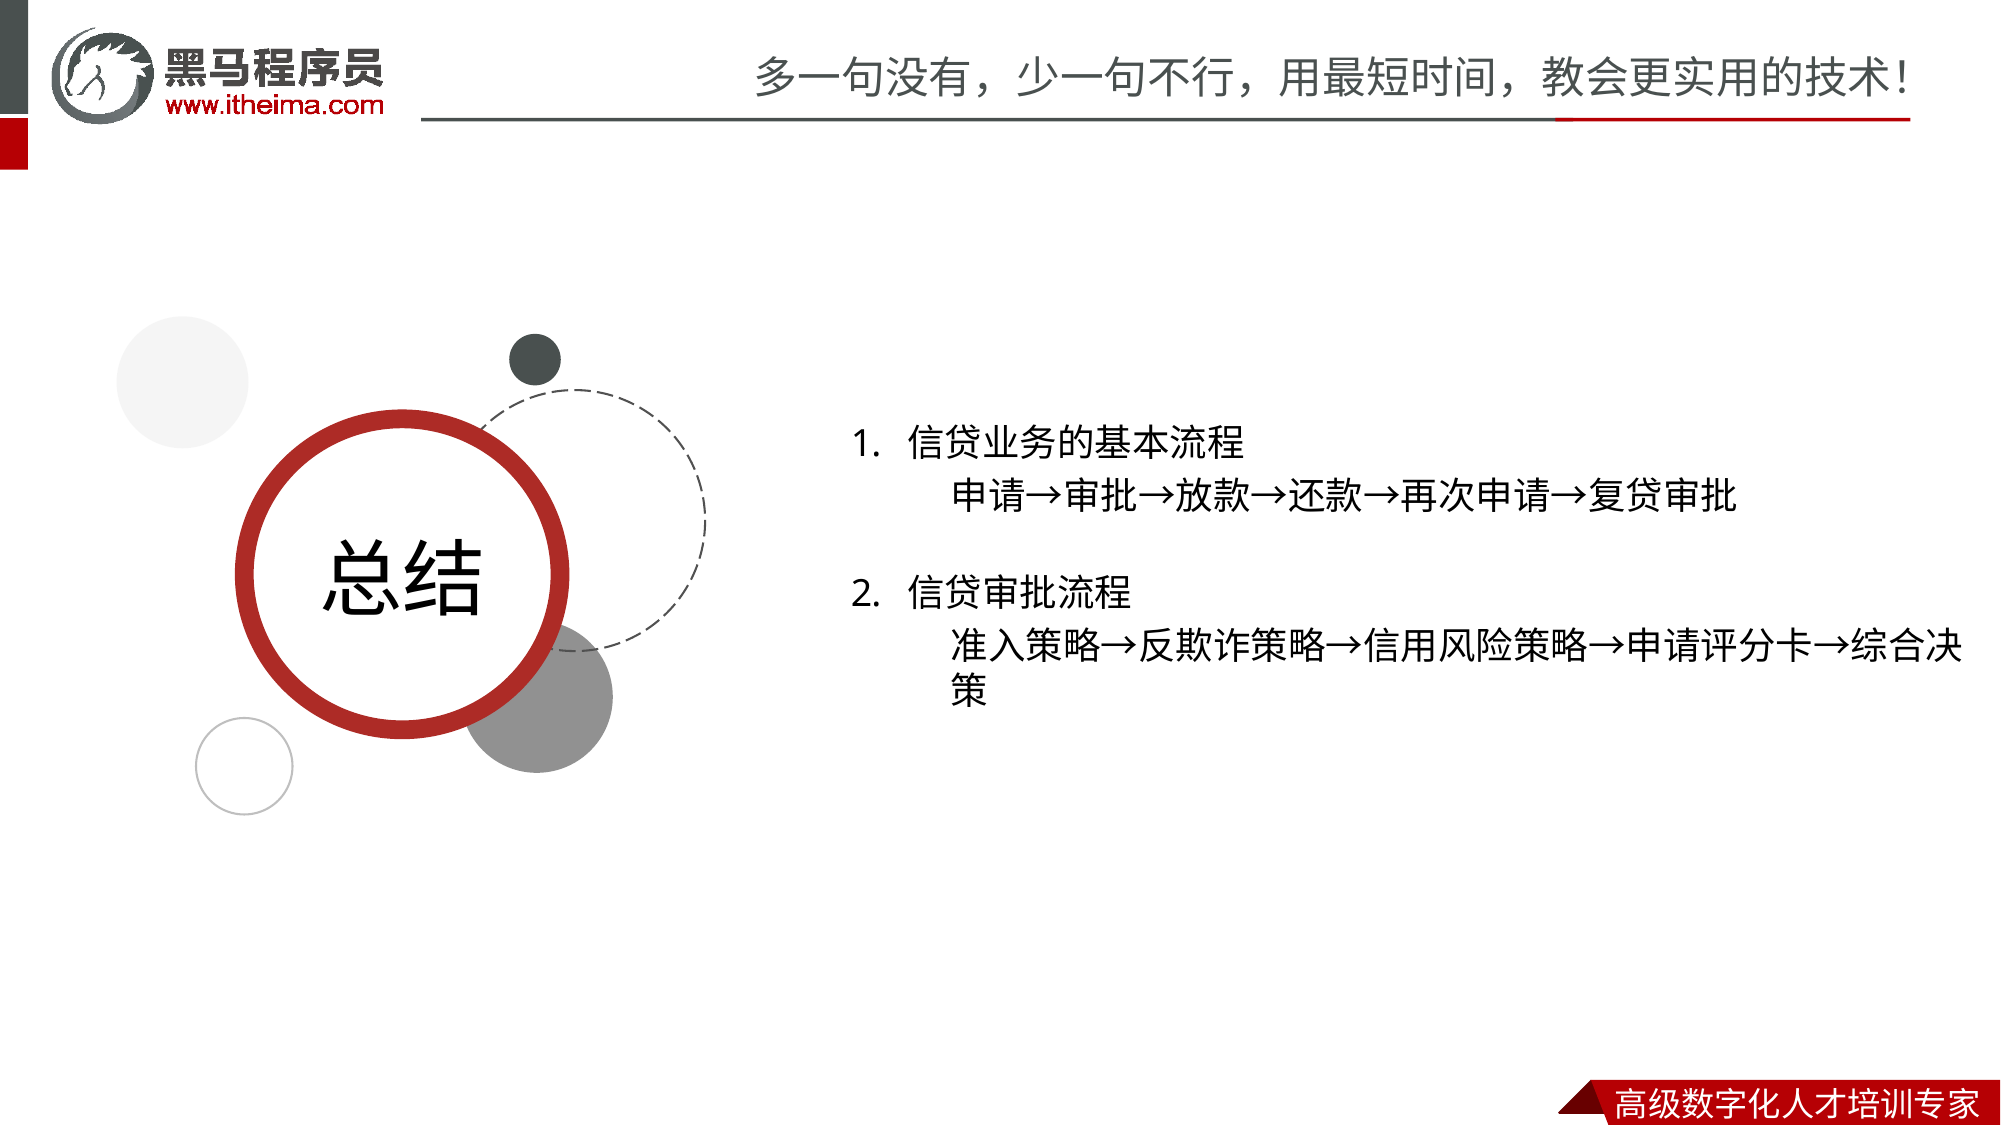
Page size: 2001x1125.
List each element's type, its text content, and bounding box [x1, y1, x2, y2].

list 信贷业务的基本流程 申请→审批→放款→还款→再次申请→复贷审批 信贷审批流程 准入策略→反欺诈策略→信用风险策略→申请评分卡→综合决策 [836, 274, 1982, 1015]
picture [50, 26, 384, 125]
